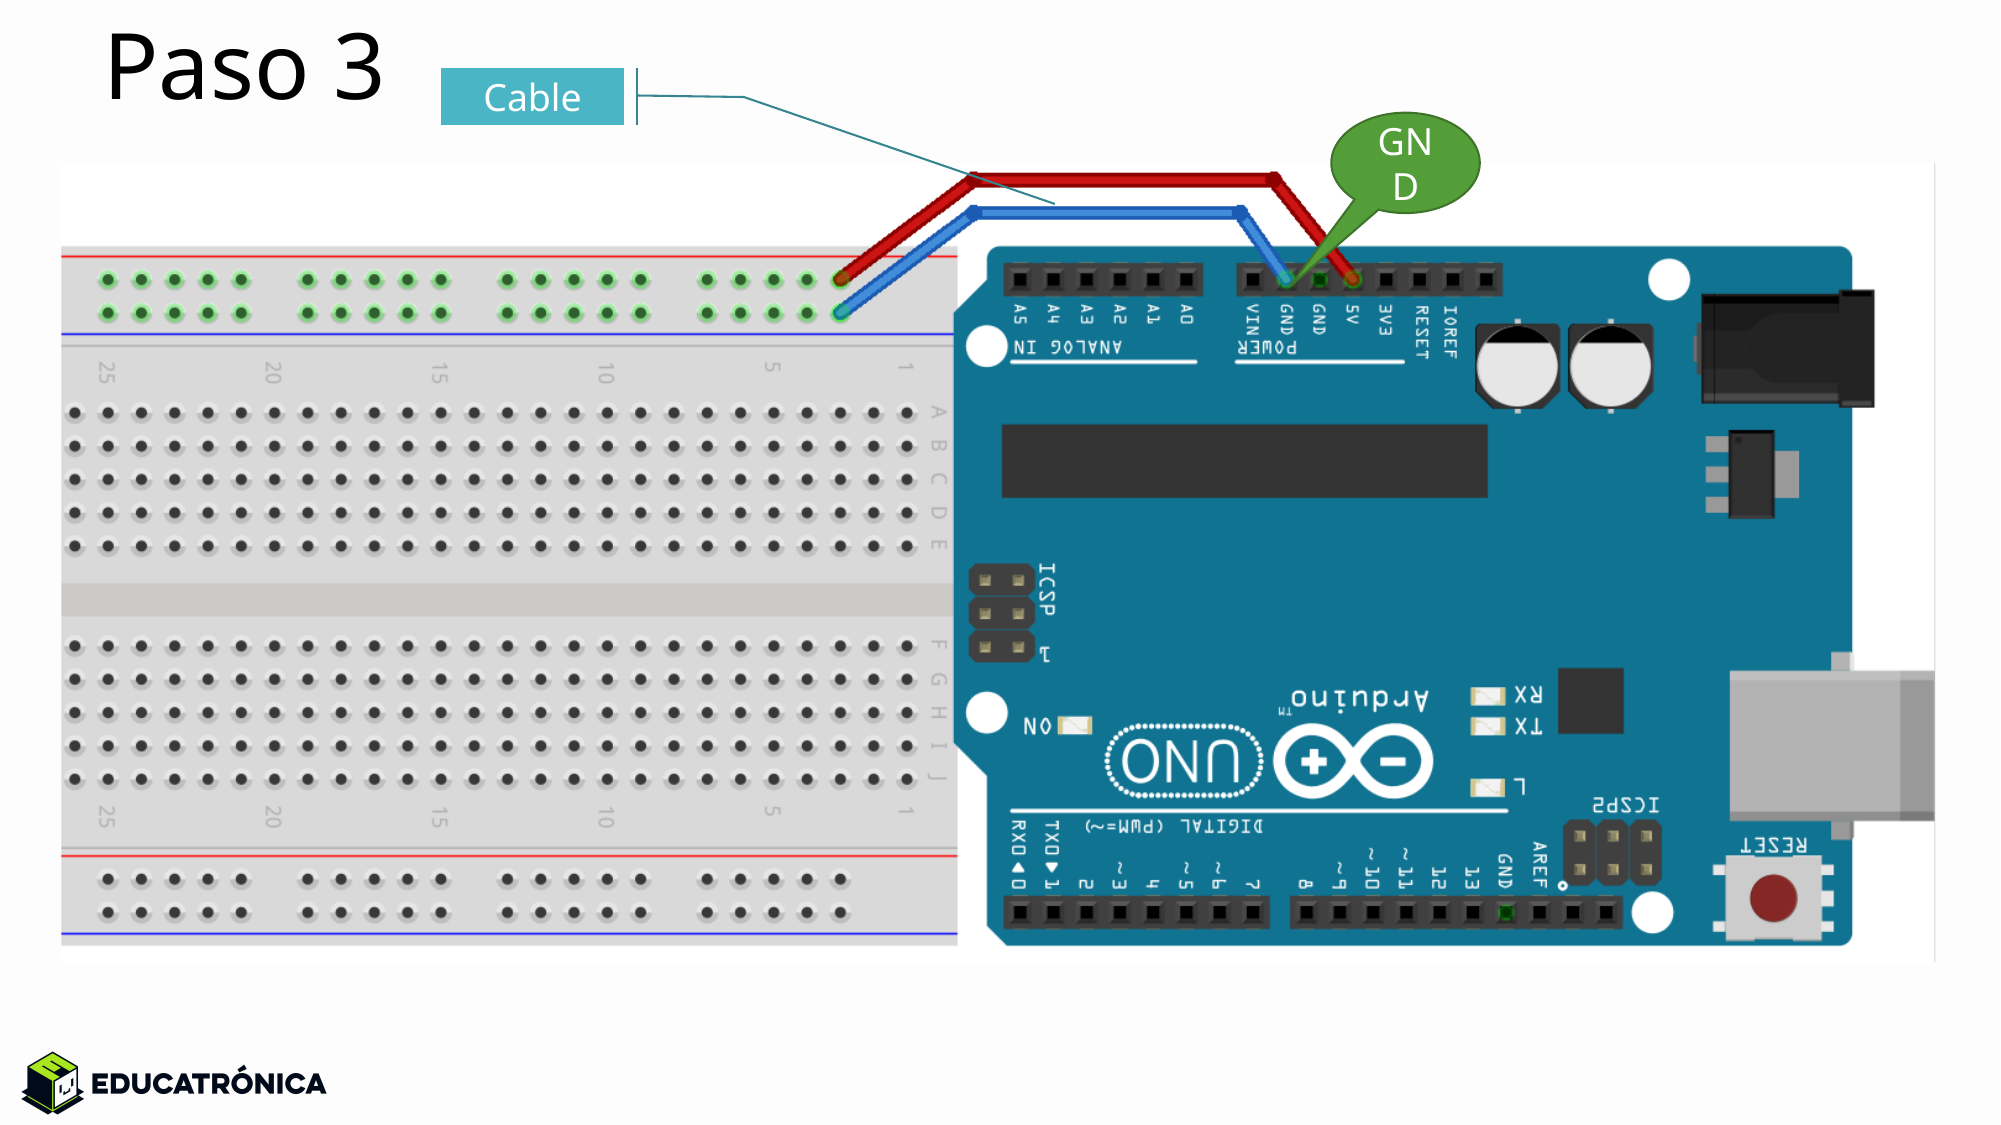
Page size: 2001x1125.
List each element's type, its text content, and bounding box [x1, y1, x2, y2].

text_box Cable [441, 68, 624, 125]
picture [19, 1048, 330, 1118]
title Paso 3 [88, 7, 1912, 133]
text_box GND [1330, 111, 1481, 163]
text_box Cable [636, 68, 939, 163]
picture [61, 163, 1940, 962]
